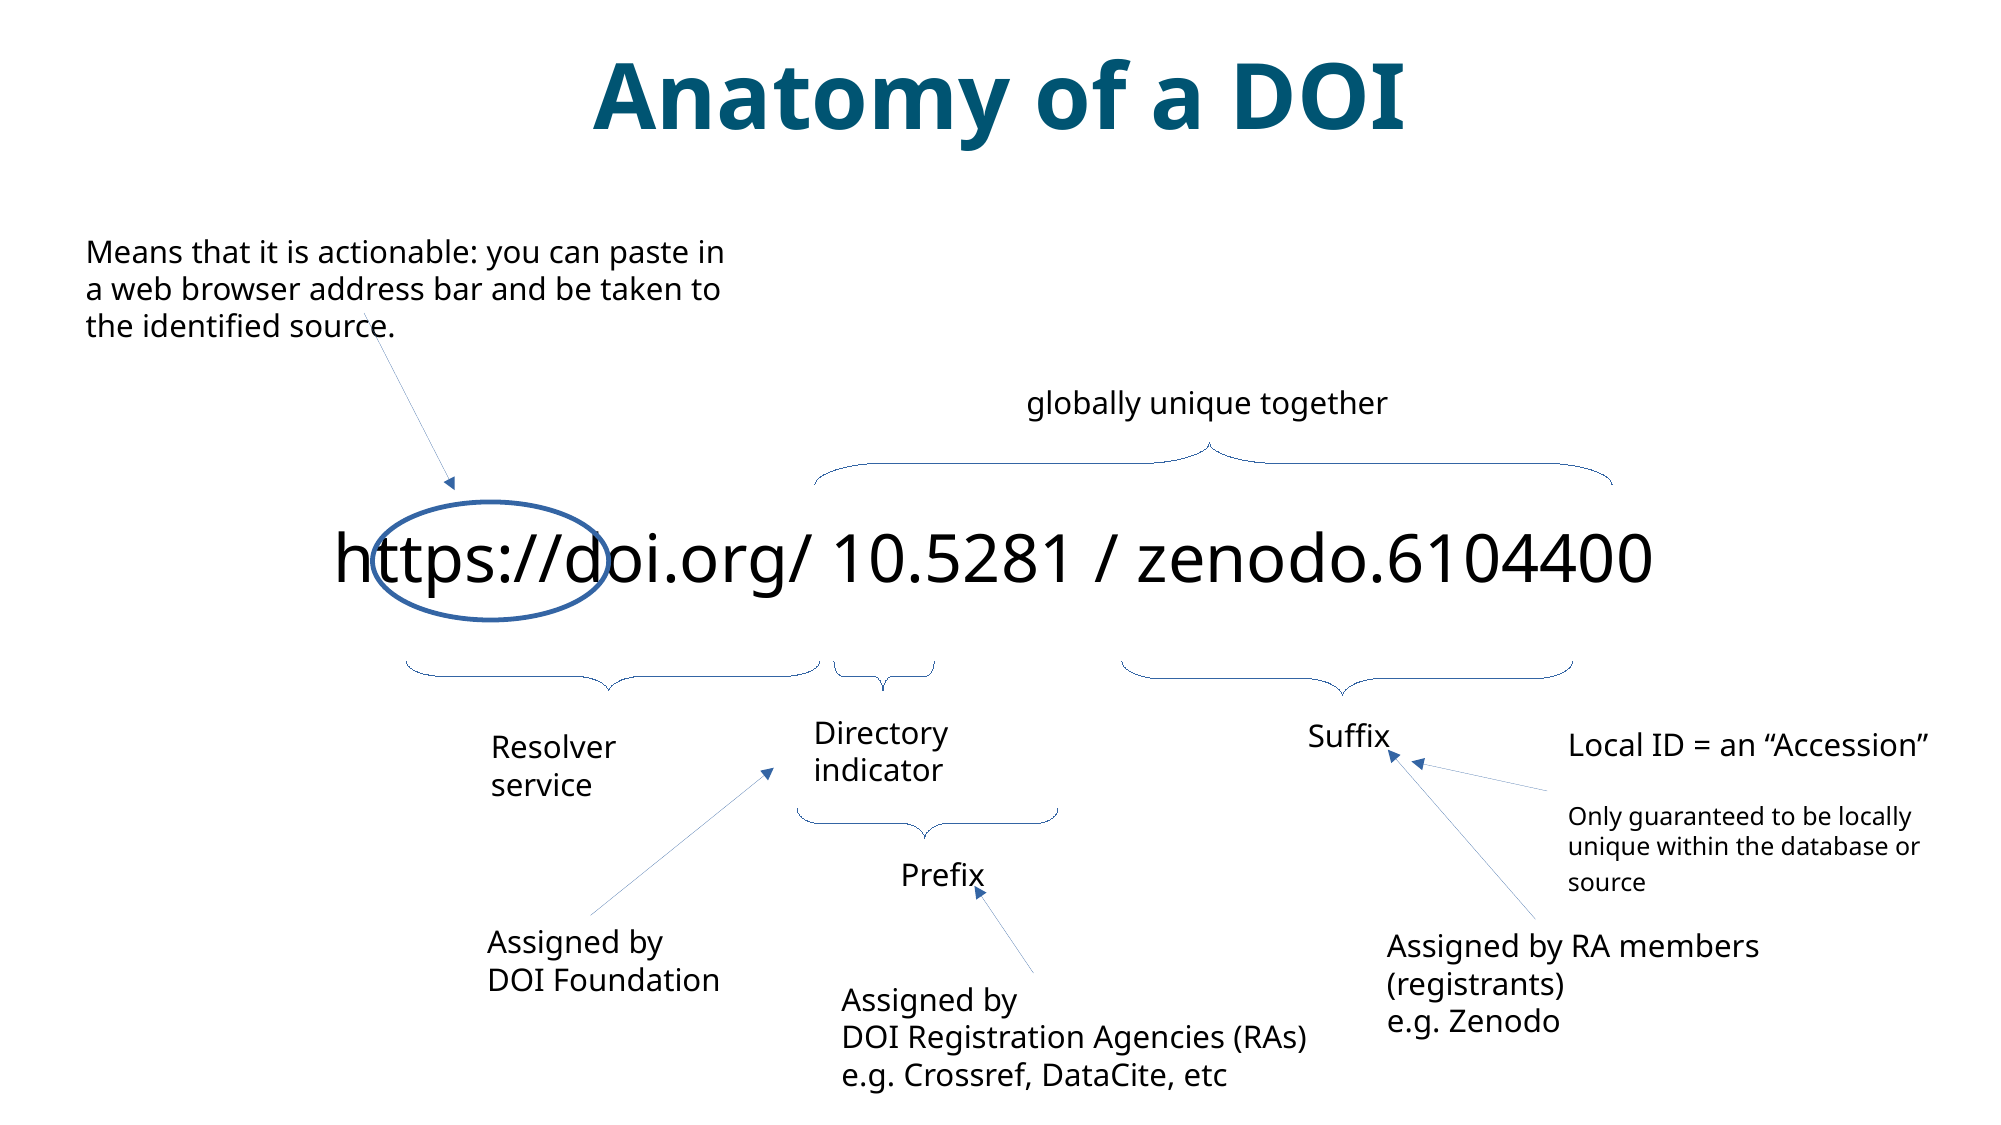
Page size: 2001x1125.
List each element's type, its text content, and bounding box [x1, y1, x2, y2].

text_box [1371, 749, 1860, 1039]
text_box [814, 383, 1613, 485]
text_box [1121, 661, 1573, 762]
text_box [1411, 717, 1973, 887]
subtitle https://doi.org/ 10.5281 / zenodo.6104400 [94, 472, 1895, 650]
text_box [796, 808, 1059, 898]
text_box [406, 661, 796, 774]
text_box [798, 661, 977, 807]
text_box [472, 767, 775, 1000]
title Anatomy of a DOI [150, 2, 1850, 184]
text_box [70, 224, 761, 621]
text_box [826, 885, 1359, 1123]
